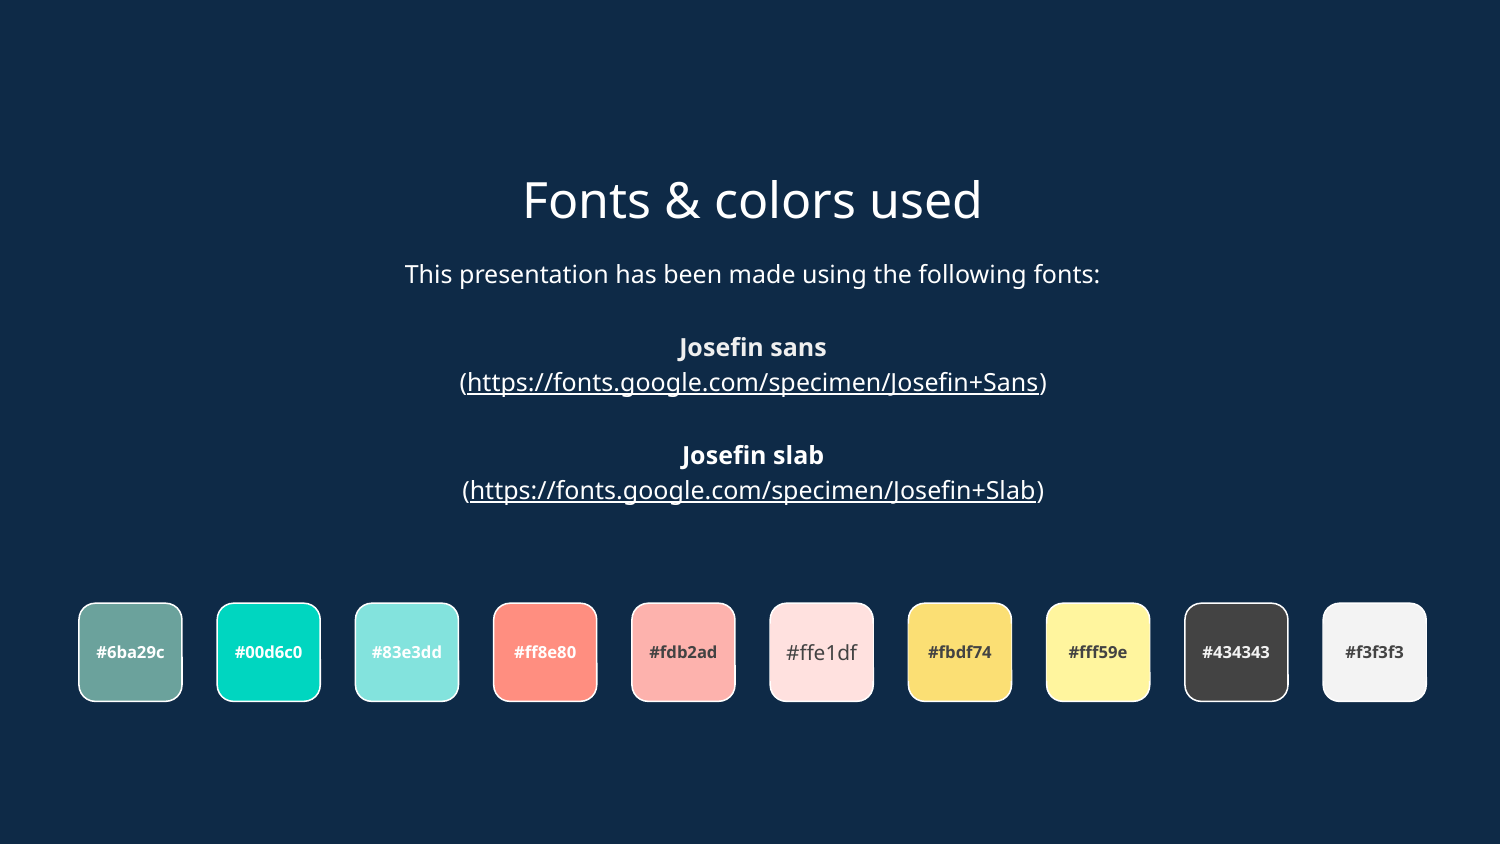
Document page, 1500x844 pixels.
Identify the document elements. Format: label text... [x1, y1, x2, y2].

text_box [78, 602, 183, 702]
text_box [493, 602, 597, 702]
title Fonts & colors used [175, 153, 1332, 233]
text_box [1322, 602, 1427, 702]
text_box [216, 602, 321, 702]
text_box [908, 602, 1012, 702]
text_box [1046, 602, 1150, 702]
list Josefin sans (https://fonts.google.com/specimen/Josefin+Sans) Josefin slab (https://fonts.google.com/specimen/Josefin+Slab) [175, 314, 1332, 521]
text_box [769, 602, 874, 702]
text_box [631, 602, 736, 702]
list This presentation has been made using the following fonts: [175, 239, 1332, 312]
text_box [1184, 602, 1289, 702]
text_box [355, 602, 459, 702]
